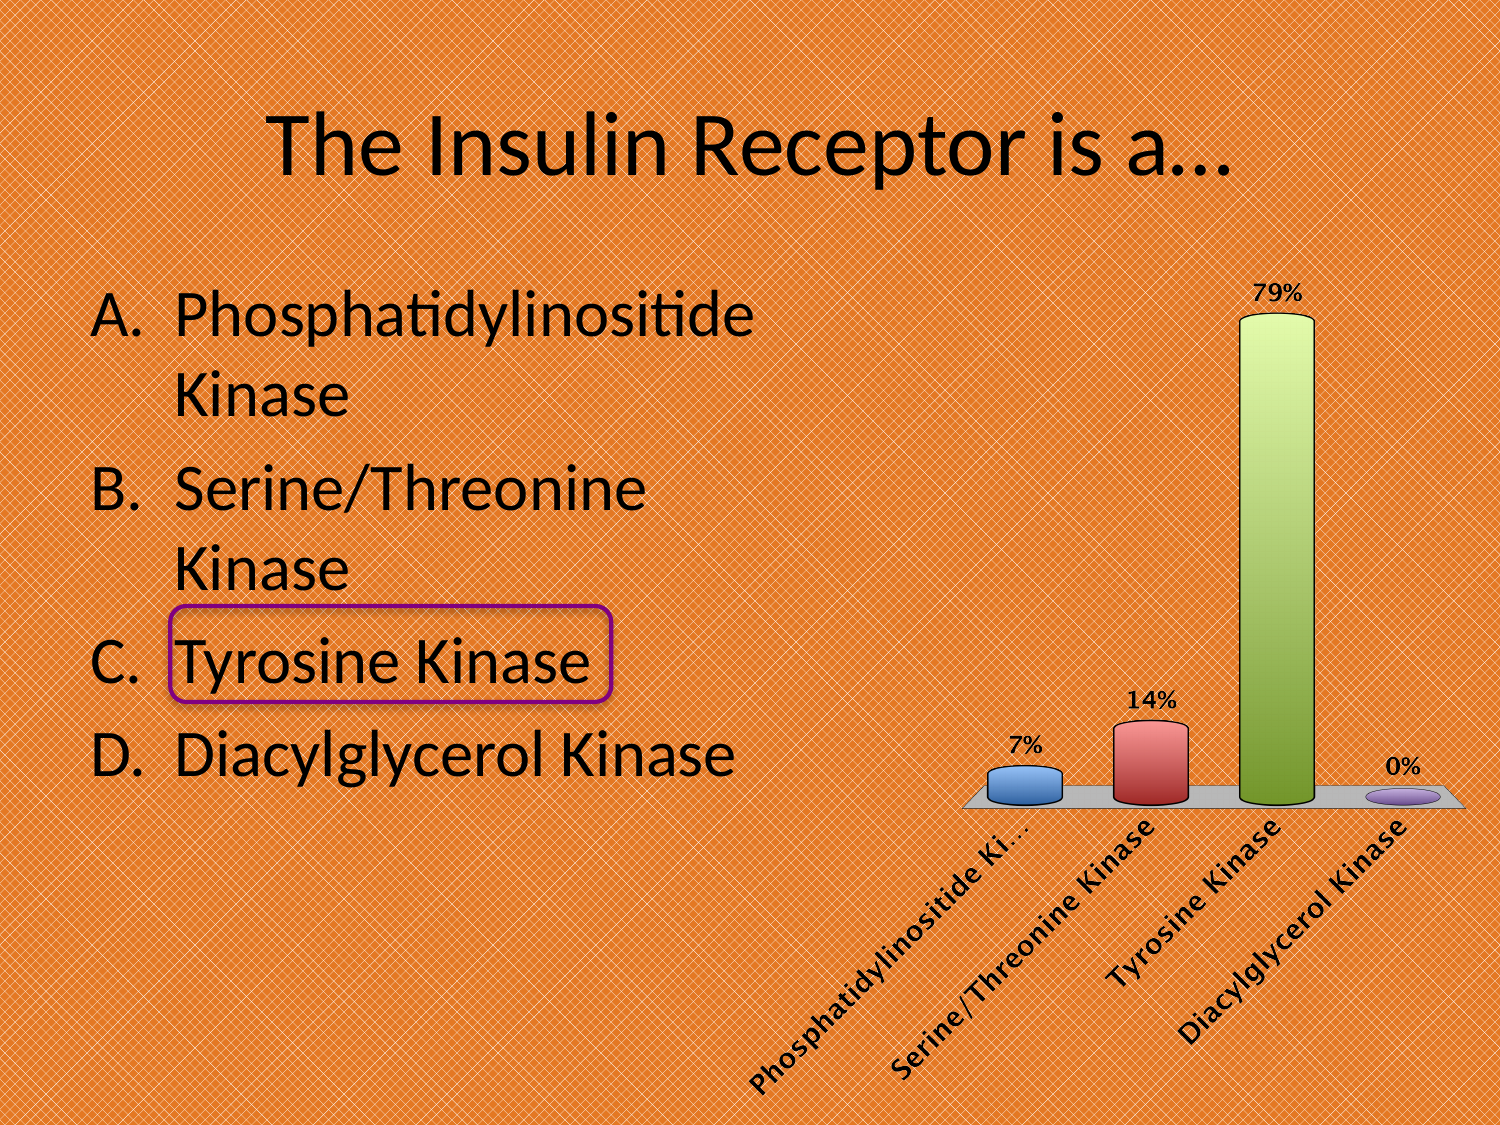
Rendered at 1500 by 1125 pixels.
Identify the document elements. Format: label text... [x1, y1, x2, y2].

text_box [1374, 999, 1480, 1105]
text_box [169, 605, 613, 703]
picture [739, 262, 1490, 1107]
list Phosphatidylinositide Kinase Serine/Threonine Kinase Tyrosine Kinase Diacylglycerol Kinase [75, 262, 737, 1005]
title The Insulin Receptor is a… [75, 45, 1425, 233]
